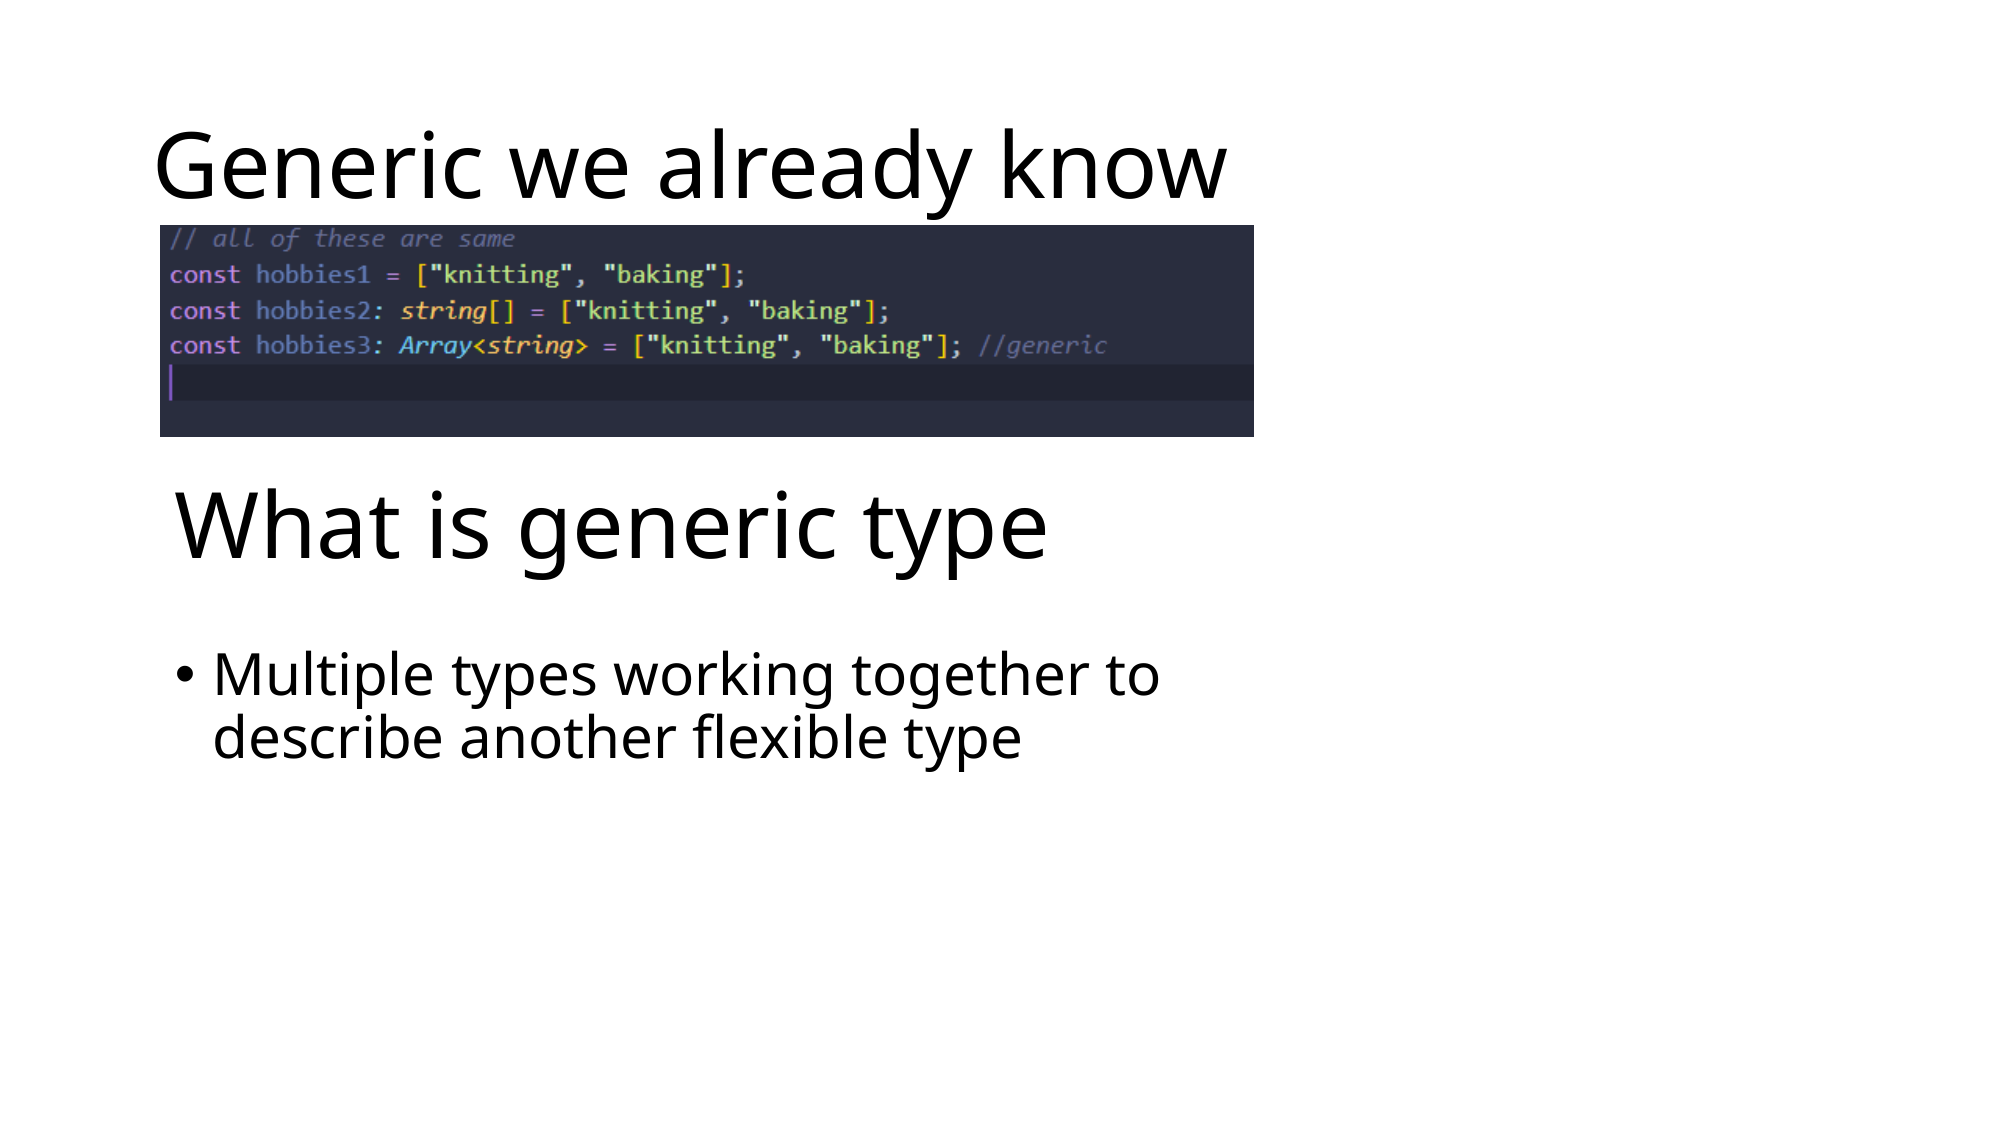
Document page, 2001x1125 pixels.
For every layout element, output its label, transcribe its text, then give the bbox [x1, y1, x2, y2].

text_box Multiple types working together to describe another flexible type [160, 637, 1294, 1107]
text_box What is generic type [160, 420, 1885, 638]
title Generic we already know [137, 59, 1863, 278]
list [159, 224, 1255, 437]
